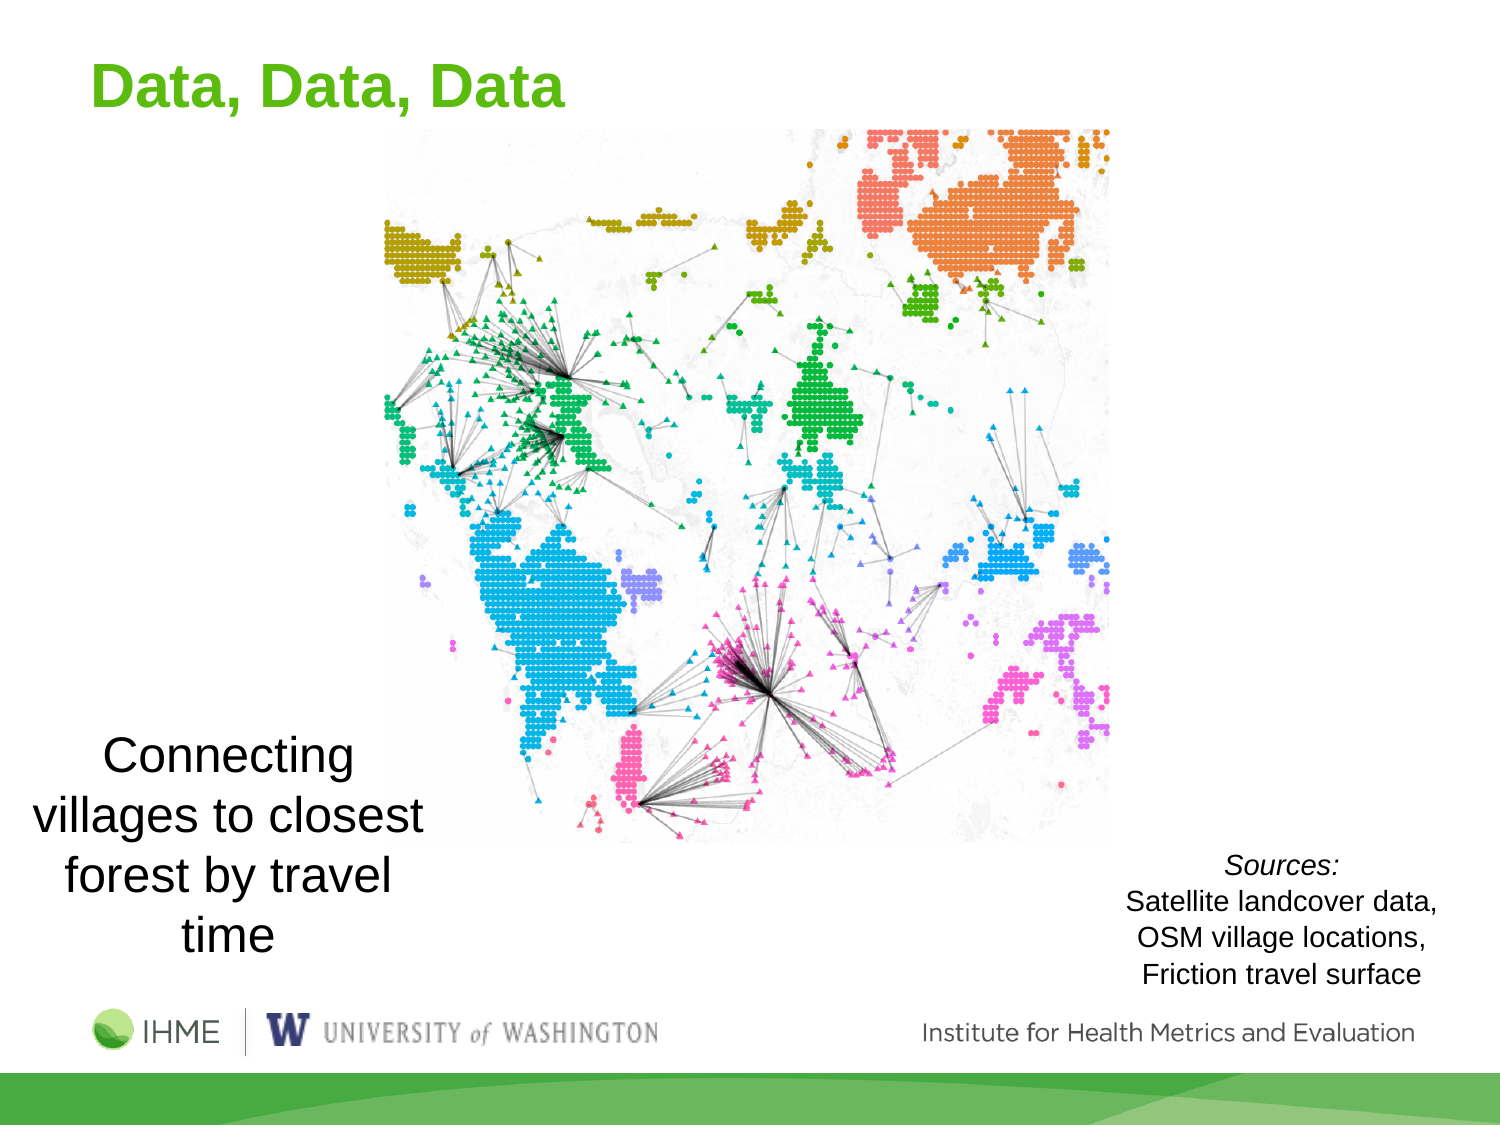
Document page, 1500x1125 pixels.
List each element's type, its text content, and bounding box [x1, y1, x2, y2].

picture [0, 1073, 1500, 1125]
text_box Connecting villages to closest forest by travel time [10, 715, 447, 970]
picture [915, 1015, 1420, 1047]
picture [381, 127, 1112, 843]
title Data, Data, Data [75, 37, 1419, 128]
picture [92, 1008, 219, 1050]
text_box Sources: Satellite landcover data, OSM village locations, Friction travel surface [1064, 839, 1500, 998]
